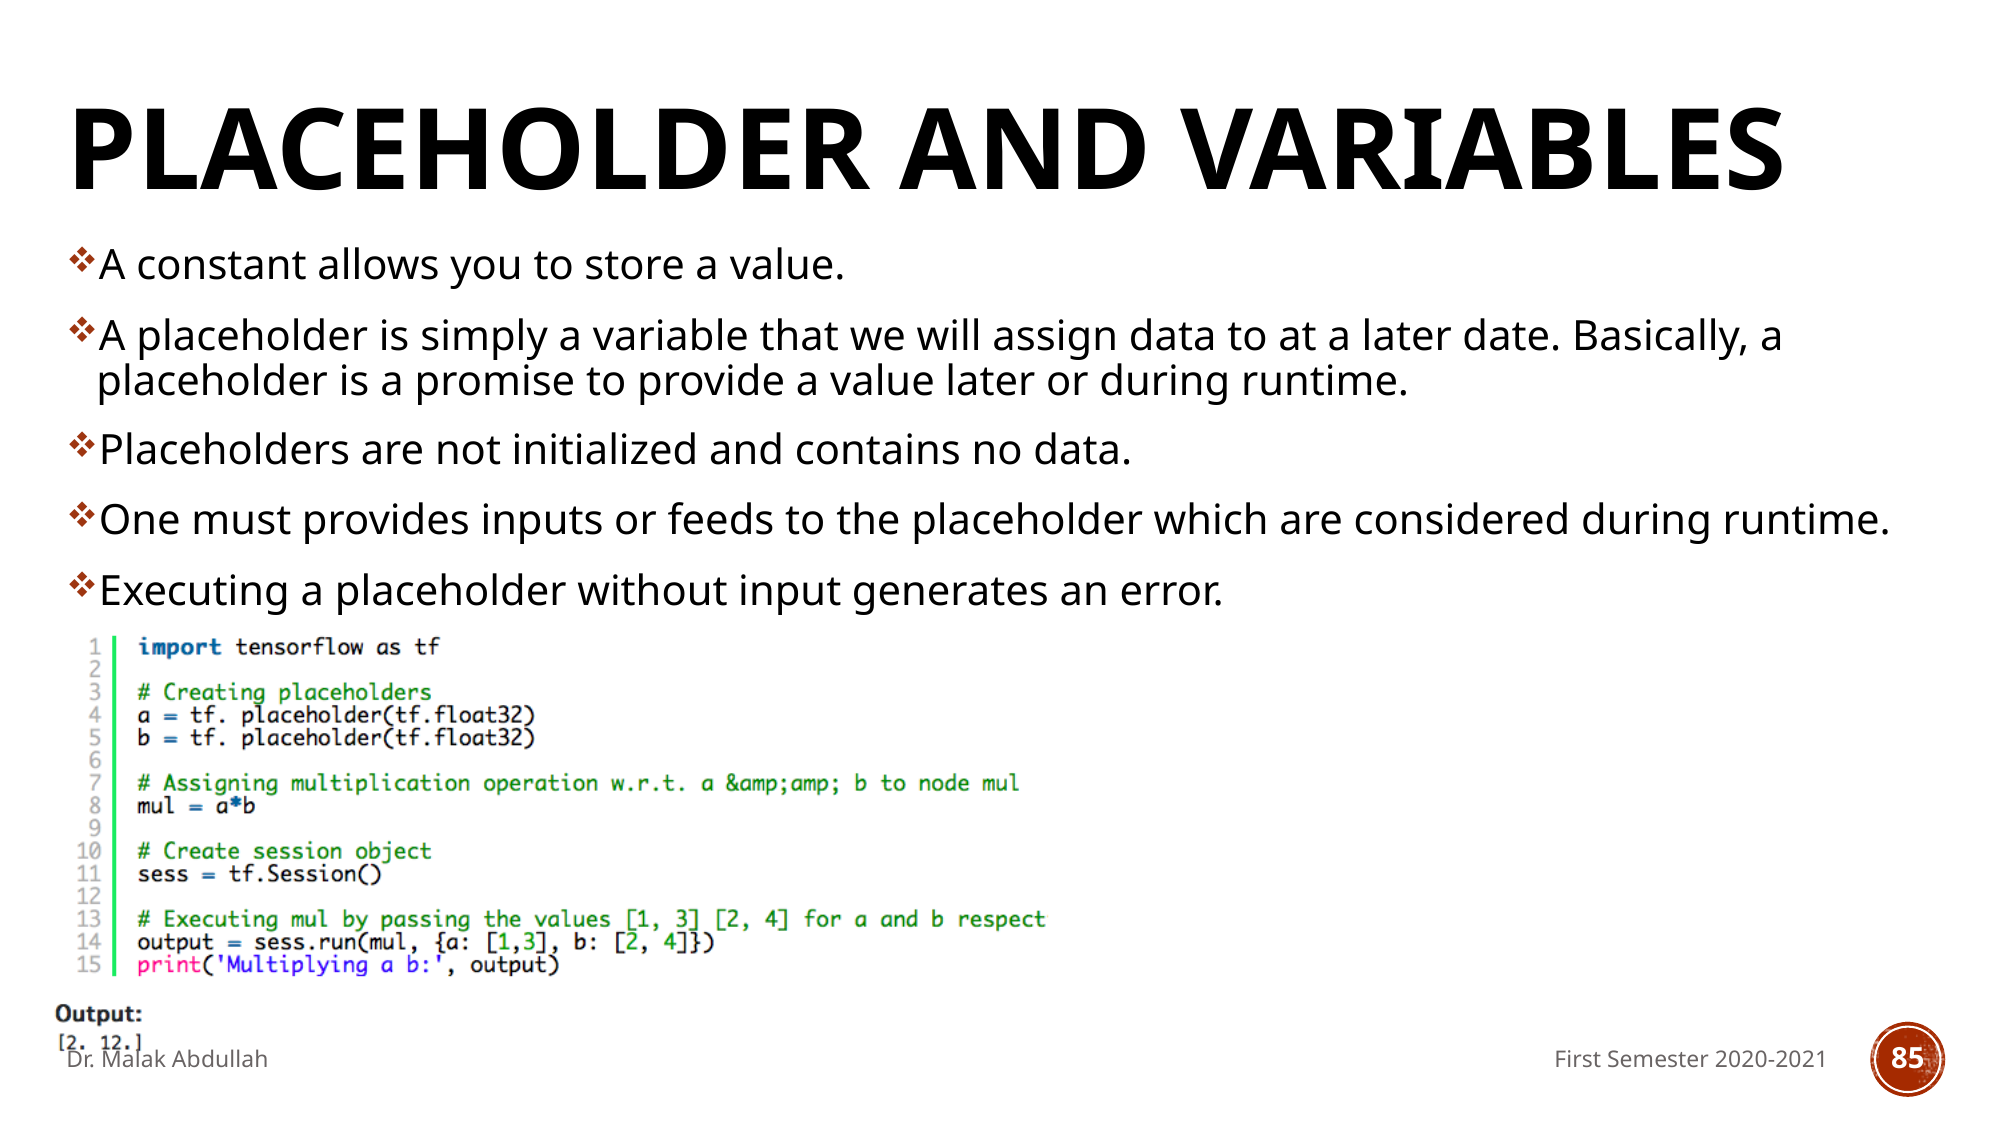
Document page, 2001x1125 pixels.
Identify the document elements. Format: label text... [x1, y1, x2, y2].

title Placeholder and Variables [51, 49, 1920, 236]
list A constant allows you to store a value. A placeholder is simply a variable that we will assign data to at a later date. Basically, a placeholder is a promise to provide a value later or during runtime. Placeholders are not initialized and contains no data. One must provides inputs or feeds to the placeholder which are considered during runtime. Executing a placeholder without input generates an error. [51, 236, 1920, 964]
footer Dr. Malak Abdullah [51, 1028, 1217, 1089]
slide_number 85 [1855, 1028, 1961, 1089]
slide_number First Semester 2020-2021 [1306, 1028, 1844, 1089]
picture [39, 620, 1063, 1059]
